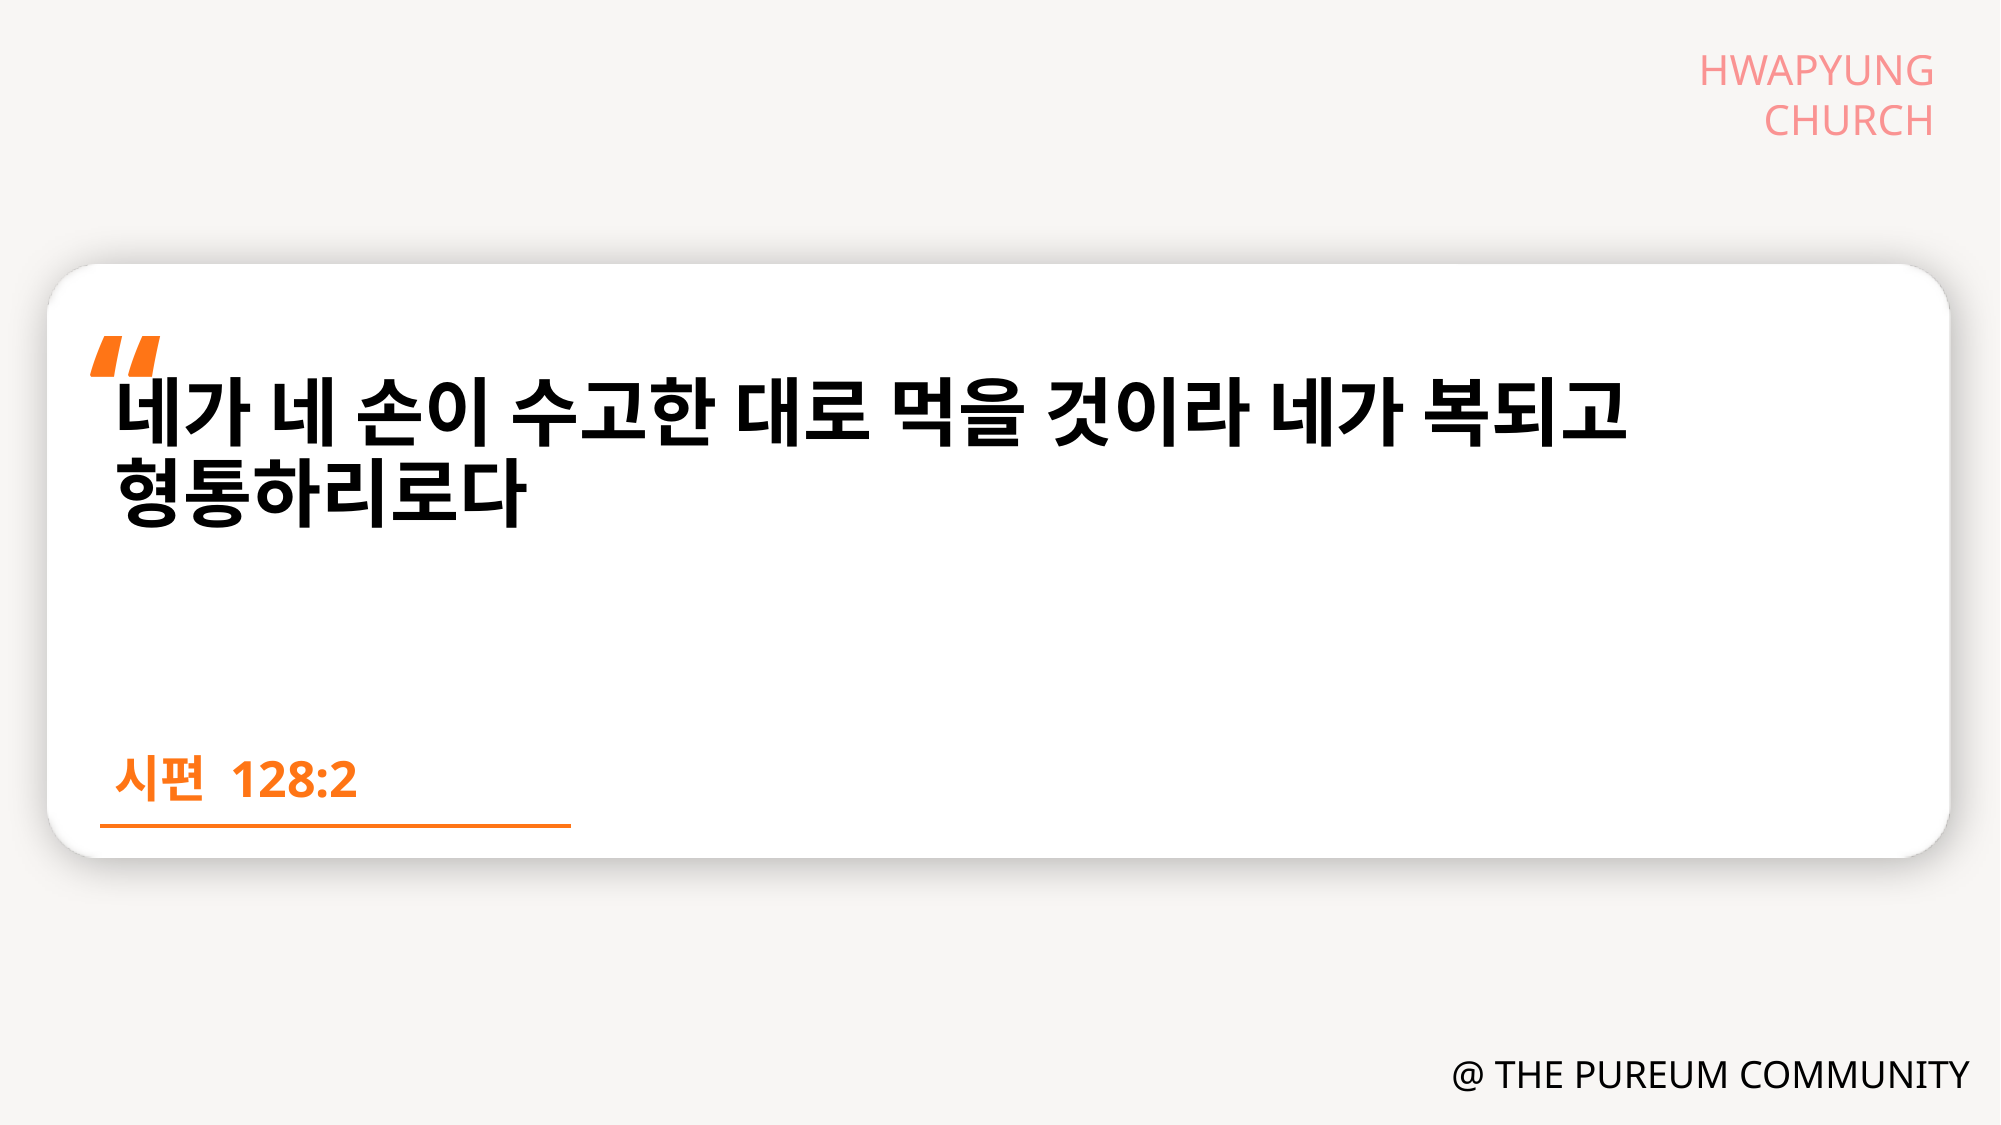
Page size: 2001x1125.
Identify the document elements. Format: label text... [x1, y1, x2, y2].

list 시편 128:2 [100, 746, 699, 825]
list 네가 네 손이 수고한 대로 먹을 것이라 네가 복되고 형통하리로다 [100, 368, 1905, 715]
